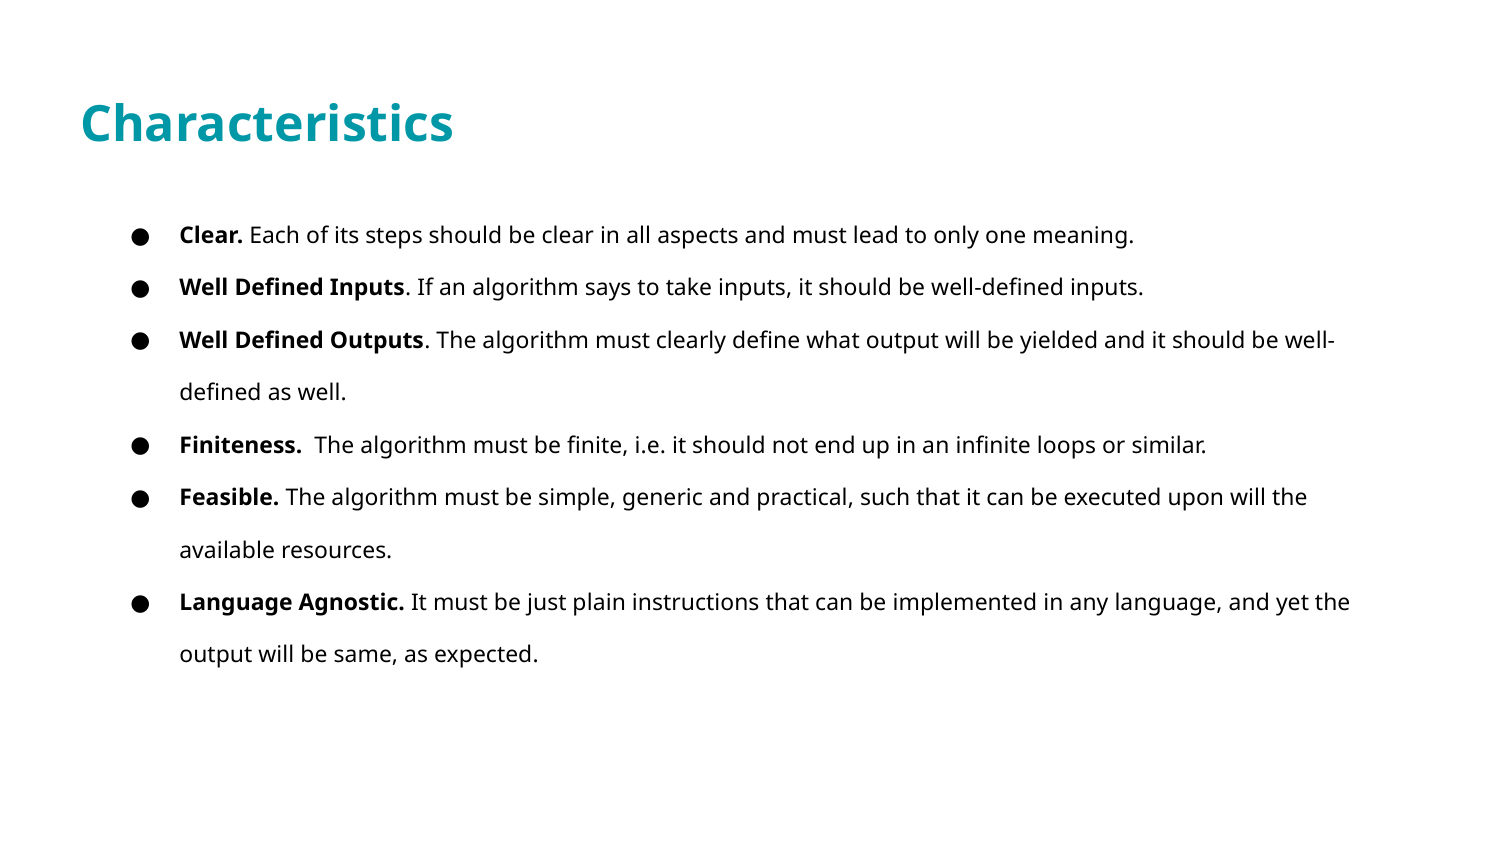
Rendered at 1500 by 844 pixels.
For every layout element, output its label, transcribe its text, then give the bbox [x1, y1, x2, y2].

text_box Clear. Each of its steps should be clear in all aspects and must lead to only one meaning. Well Defined Inputs. If an algorithm says to take inputs, it should be well-defined inputs. Well Defined Outputs. The algorithm must clearly define what output will be yielded and it should be well-defined as well. Finiteness. The algorithm must be finite, i.e. it should not end up in an infinite loops or similar. Feasible. The algorithm must be simple, generic and practical, such that it can be executed upon will the available resources. Language Agnostic. It must be just plain instructions that can be implemented in any language, and yet the output will be same, as expected. [89, 180, 1374, 683]
text_box [616, 160, 1406, 246]
text_box Characteristics [65, 58, 1428, 194]
